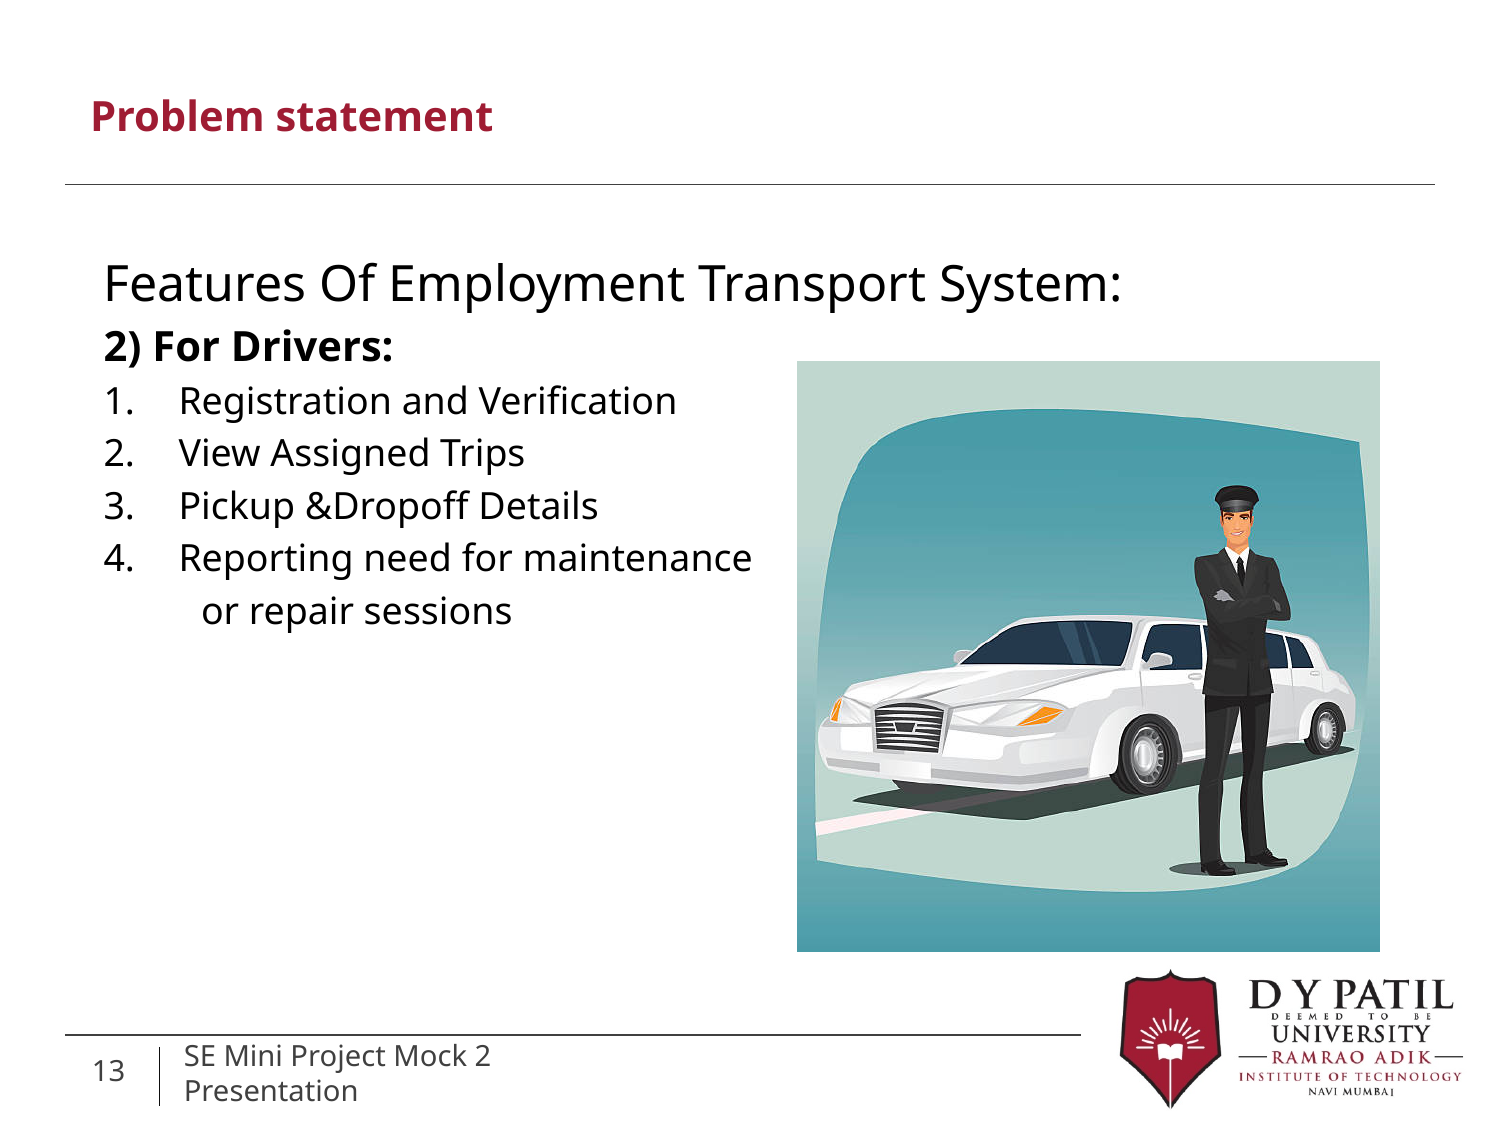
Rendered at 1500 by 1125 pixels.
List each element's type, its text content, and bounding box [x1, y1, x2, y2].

picture [1094, 948, 1500, 1125]
title Problem statement [75, 45, 1425, 185]
list Features Of Employment Transport System: 2) For Drivers: Registration and Verification View Assigned Trips Pickup &Dropoff Details Reporting need for maintenance or repair sessions [88, 243, 1412, 1012]
footer SE Mini Project Mock 2 Presentation [168, 1042, 644, 1103]
slide_number 13 [76, 1042, 155, 1103]
picture [796, 361, 1380, 952]
